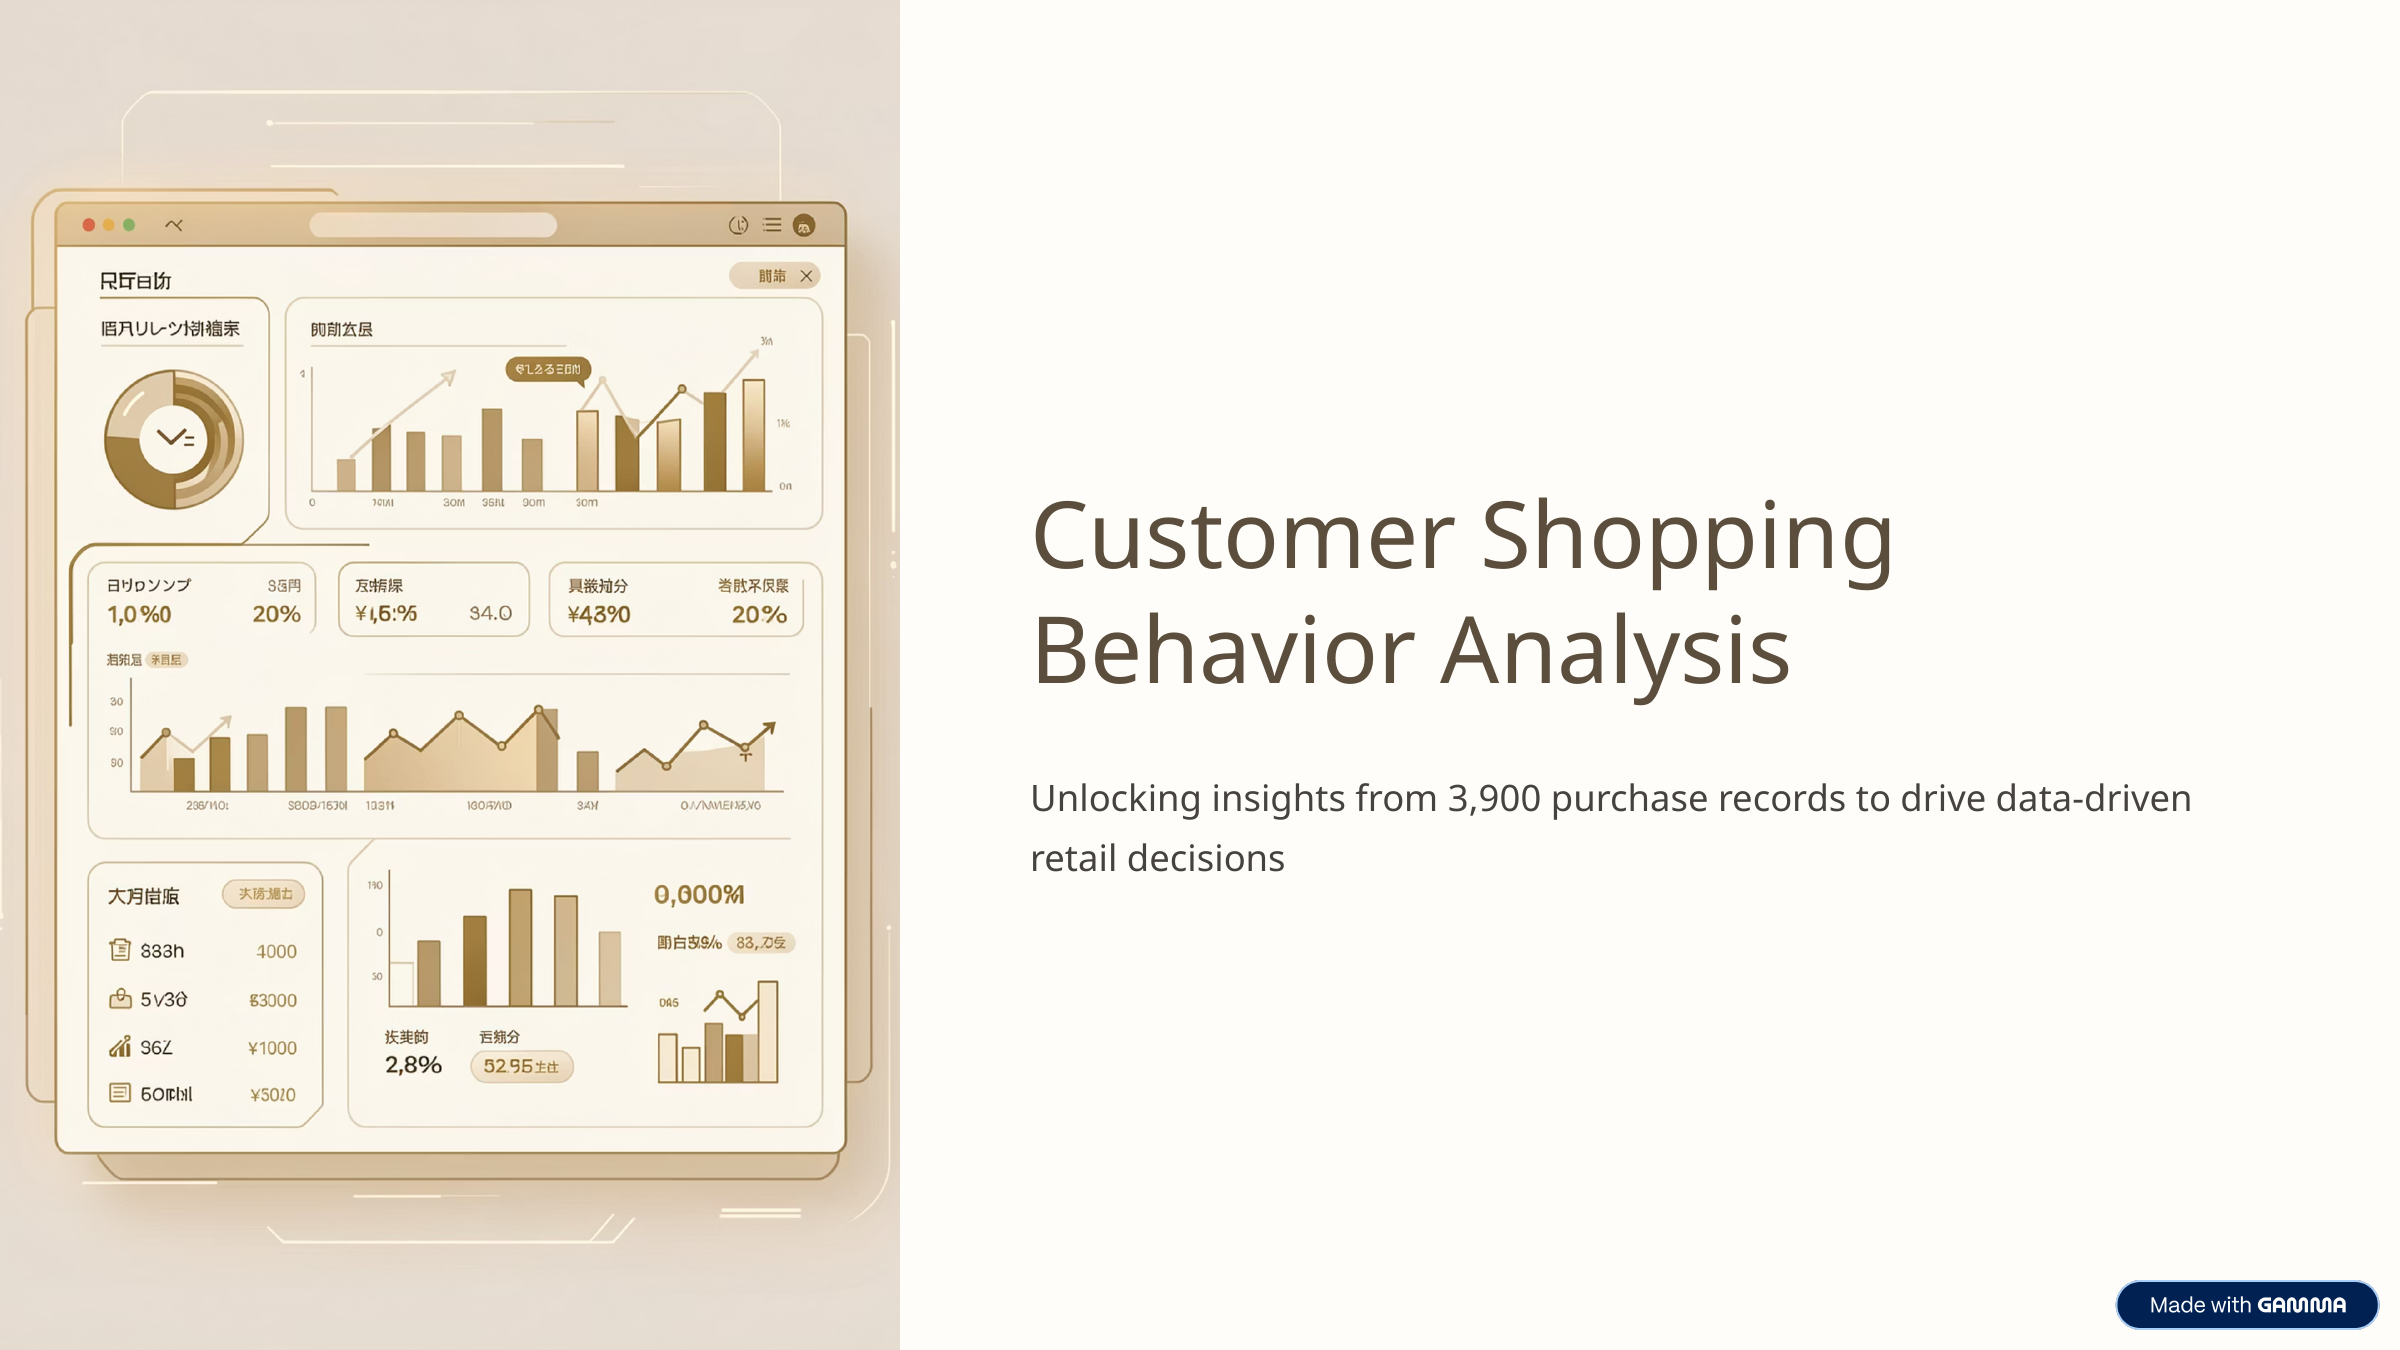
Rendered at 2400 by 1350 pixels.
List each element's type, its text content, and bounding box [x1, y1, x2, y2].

text_box Customer Shopping Behavior Analysis [1030, 471, 2270, 704]
picture [0, 0, 900, 1350]
text_box Unlocking insights from 3,900 purchase records to drive data-driven retail decisions [1030, 759, 2270, 879]
picture [2106, 1271, 2389, 1339]
